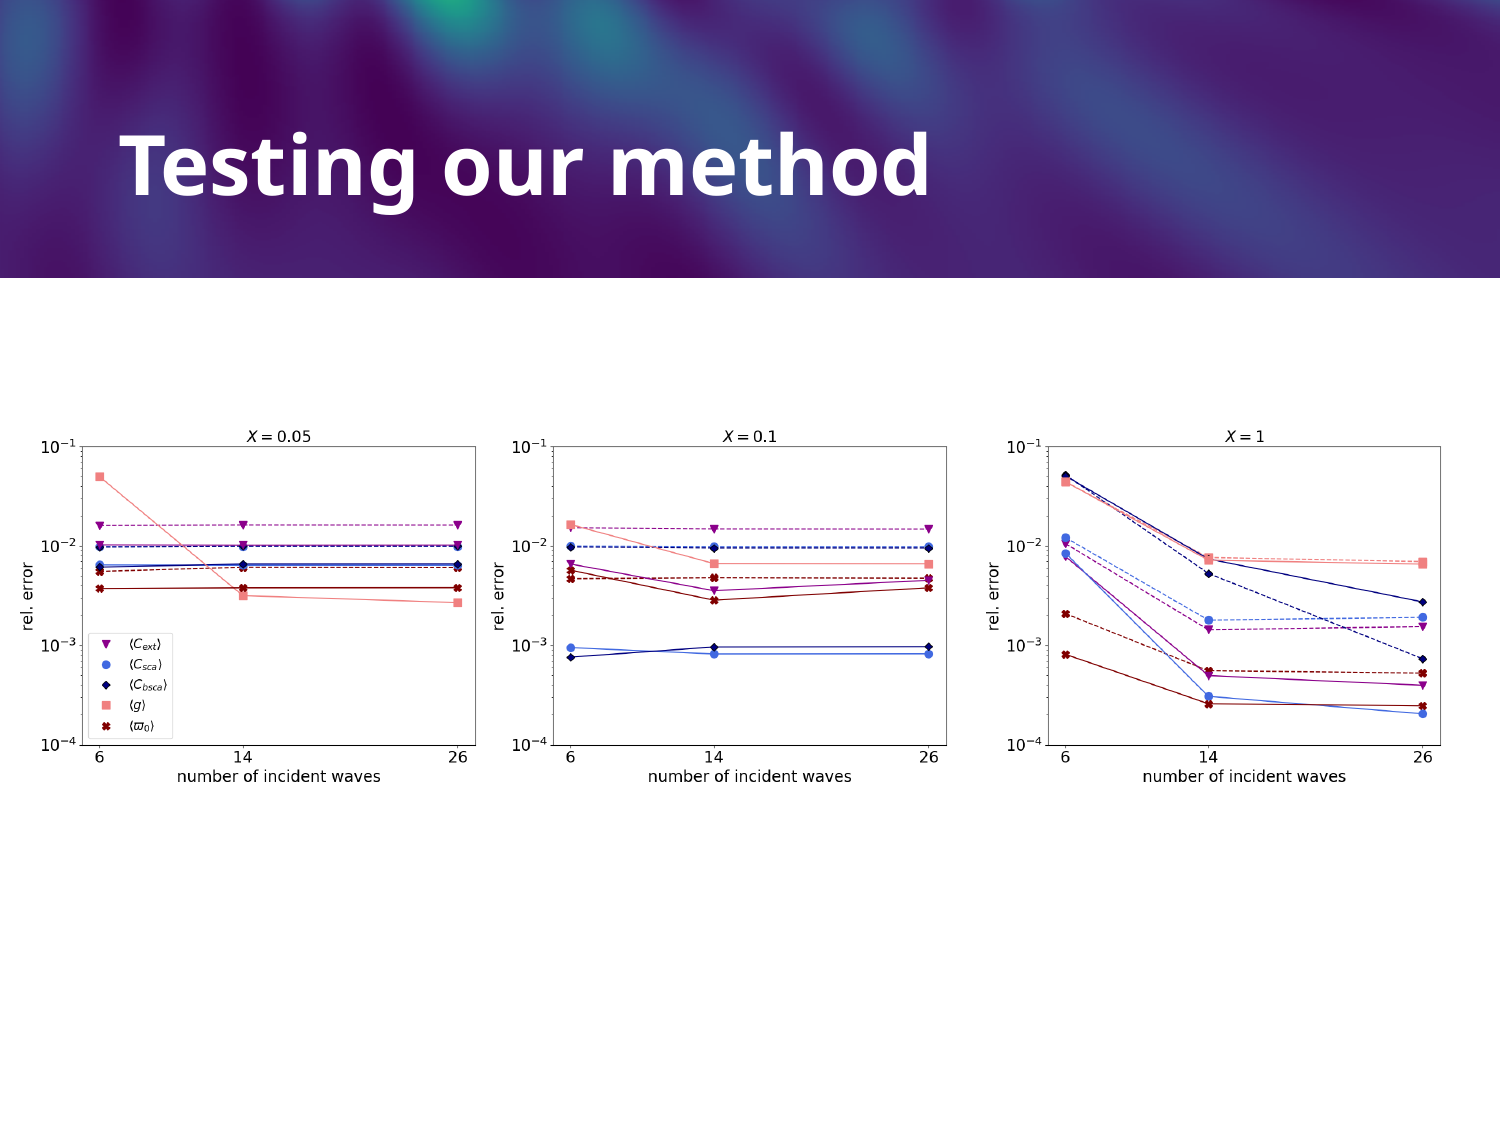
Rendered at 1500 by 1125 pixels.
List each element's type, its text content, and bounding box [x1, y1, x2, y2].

picture [0, 0, 1500, 278]
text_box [18, 399, 1491, 794]
title Testing our method [103, 59, 1397, 278]
